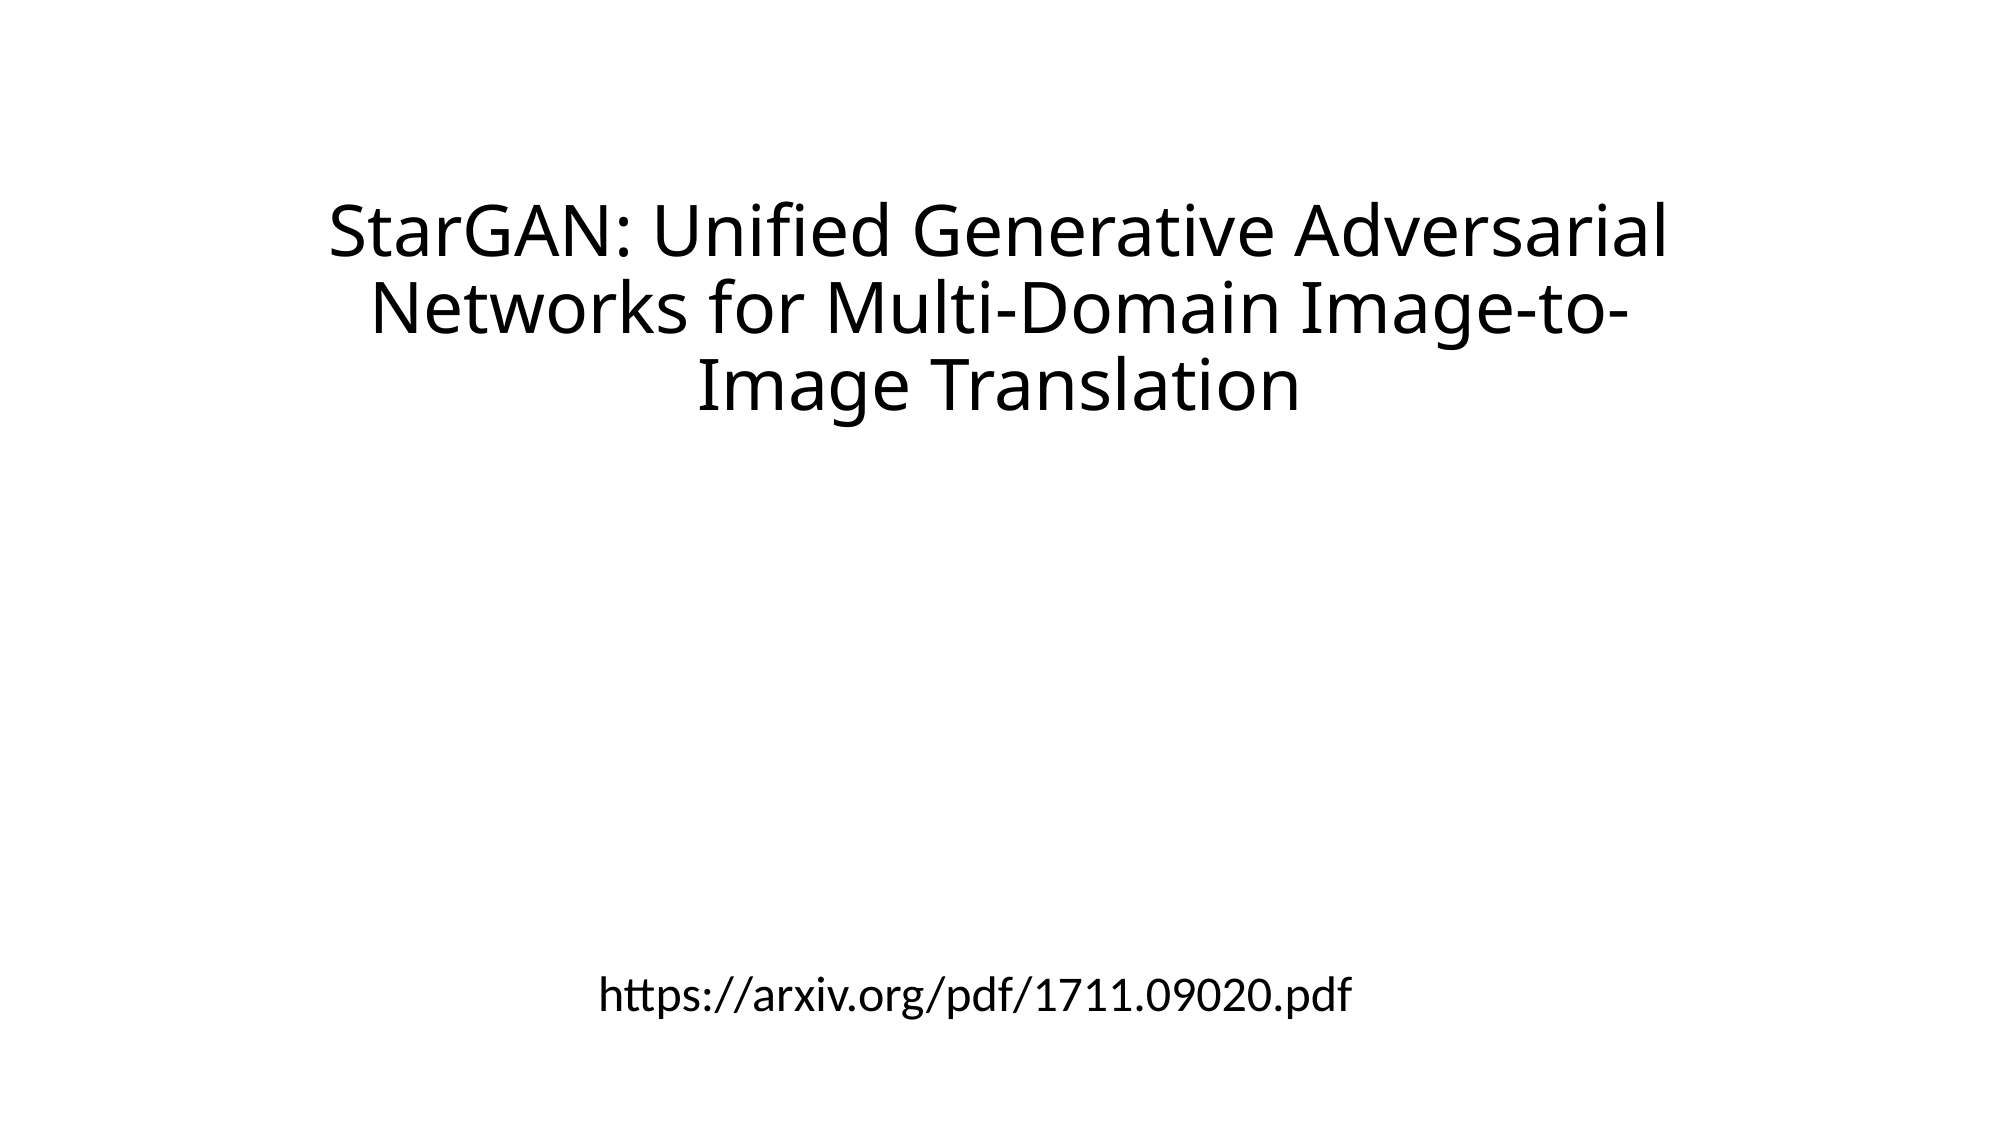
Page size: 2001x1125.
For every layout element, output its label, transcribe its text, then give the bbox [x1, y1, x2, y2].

title StarGAN: Unified Generative Adversarial Networks for Multi-Domain Image-to-Image Translation [249, 184, 1750, 576]
subtitle https://arxiv.org/pdf/1711.09020.pdf [225, 805, 1726, 1077]
